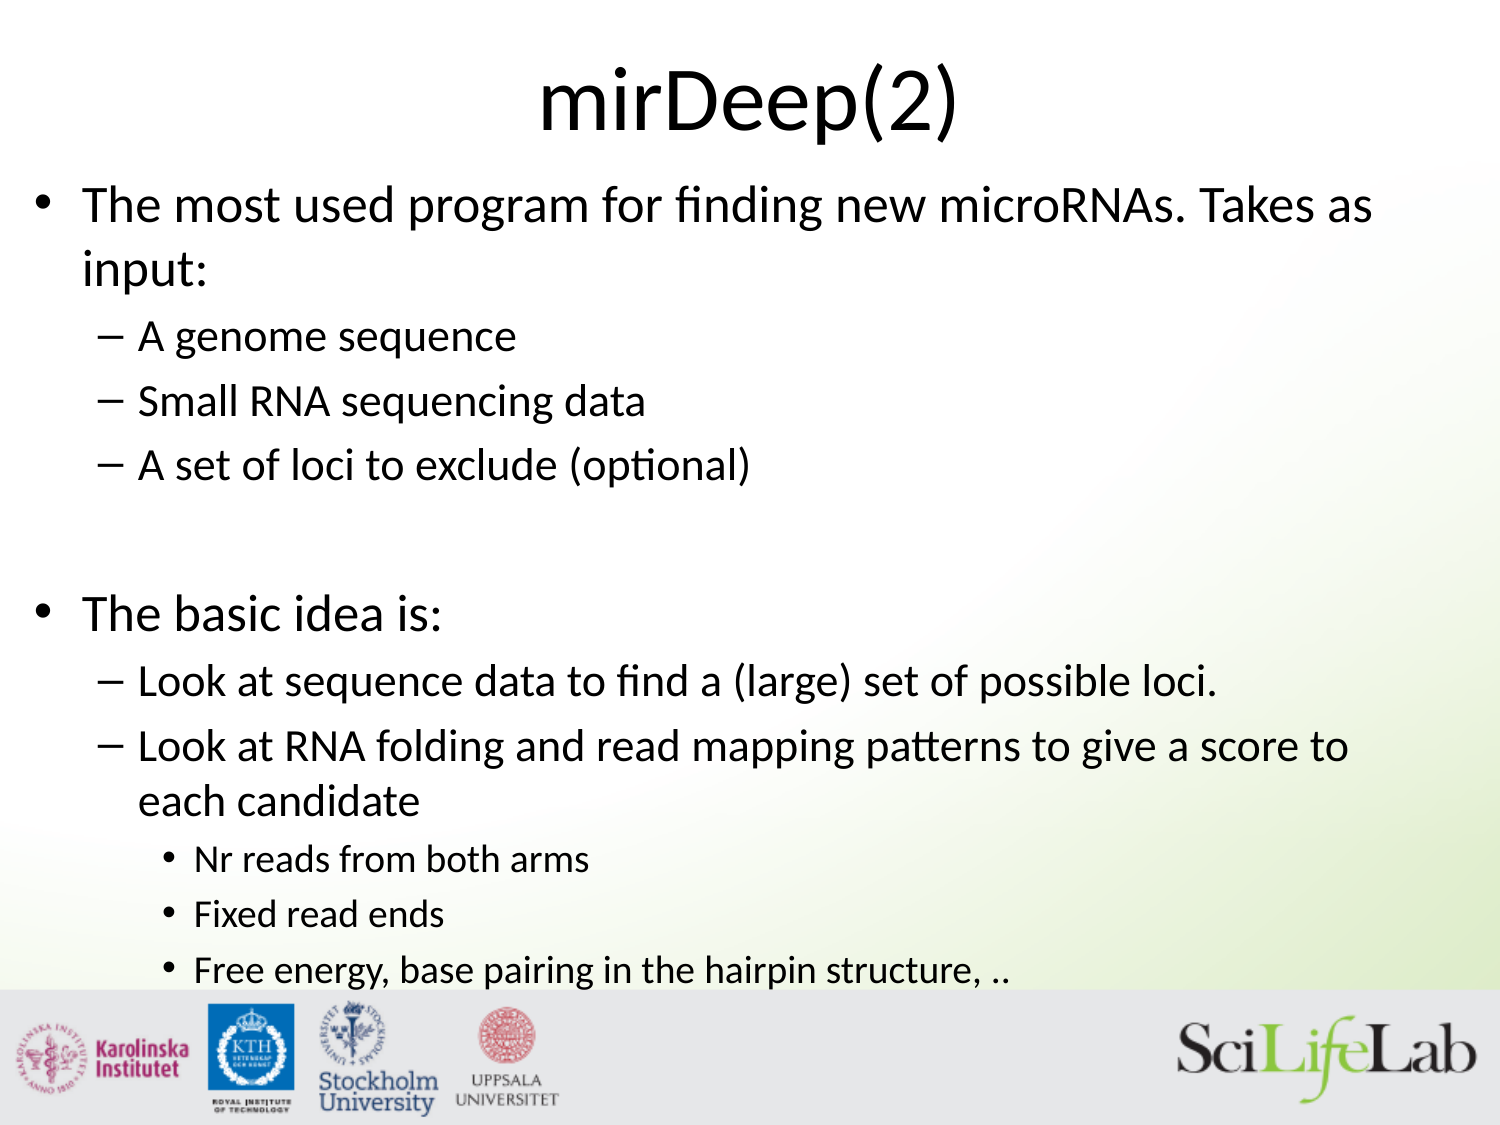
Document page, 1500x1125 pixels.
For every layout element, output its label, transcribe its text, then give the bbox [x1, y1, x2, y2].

list The most used program for finding new microRNAs. Takes as input: A genome sequence Small RNA sequencing data A set of loci to exclude (optional) The basic idea is: Look at sequence data to find a (large) set of possible loci. Look at RNA folding and read mapping patterns to give a score to each candidate Nr reads from both arms Fixed read ends Free energy, base pairing in the hairpin structure, .. [18, 162, 1462, 1001]
title mirDeep(2) [75, 0, 1425, 162]
